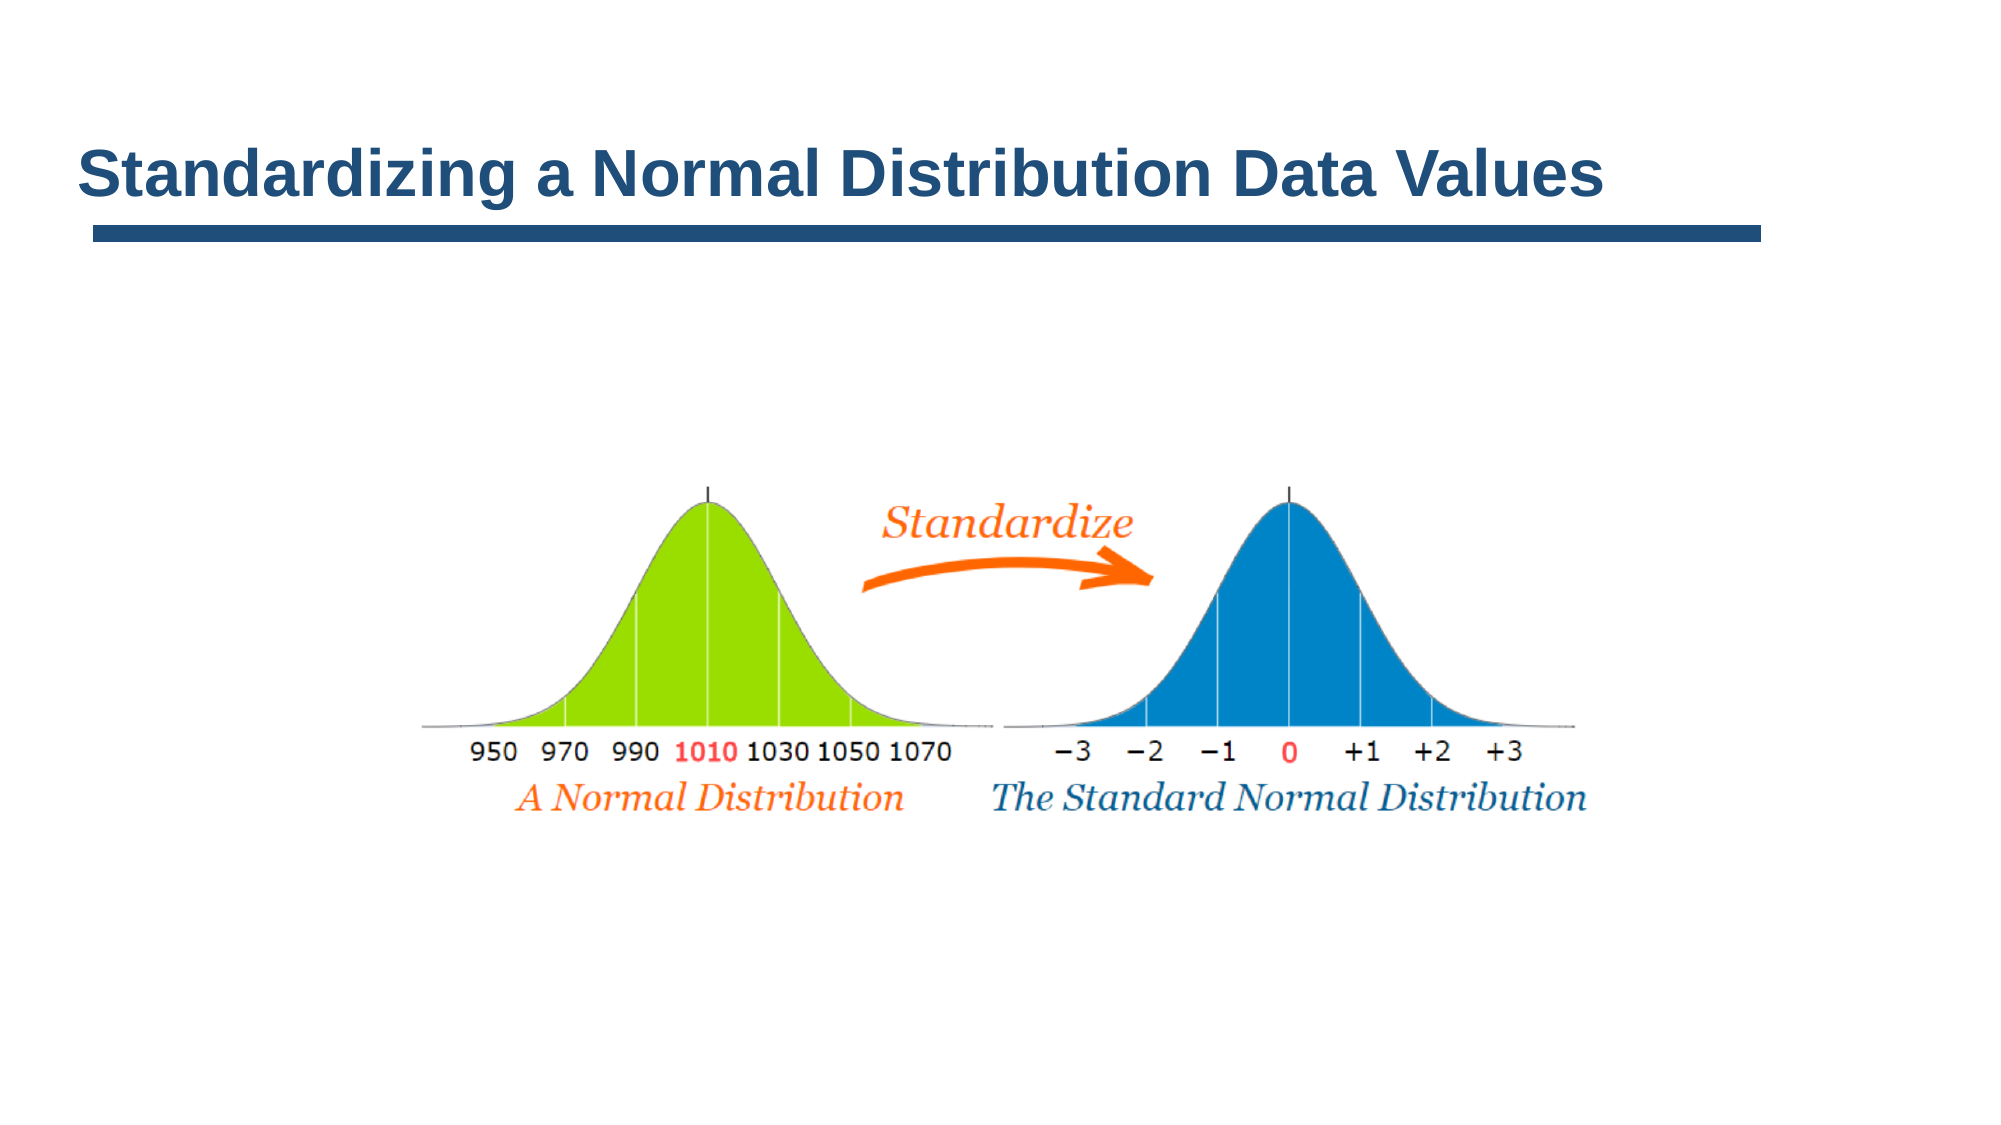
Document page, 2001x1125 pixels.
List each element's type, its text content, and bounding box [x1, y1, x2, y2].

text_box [193, 139, 1739, 1057]
text_box [1743, 224, 1763, 244]
text_box Standardizing a Normal Distribution Data Values [14, 120, 1671, 221]
text_box [91, 224, 188, 244]
